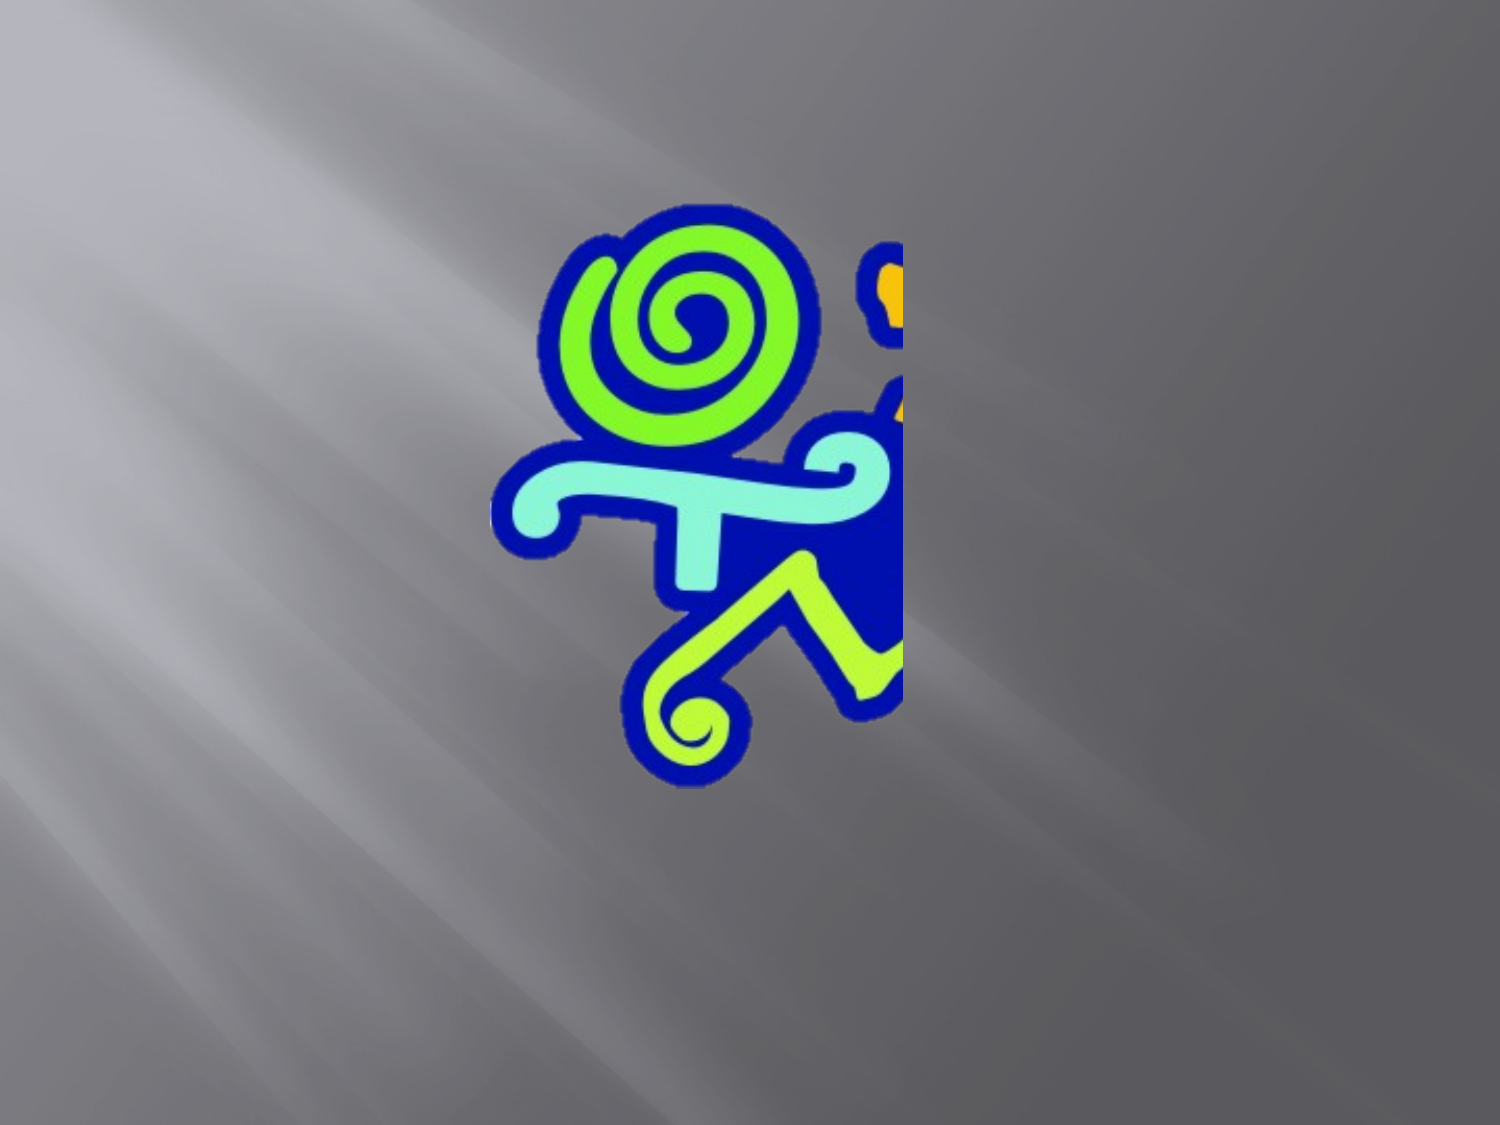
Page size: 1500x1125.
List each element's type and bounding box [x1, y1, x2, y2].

picture [489, 195, 903, 791]
